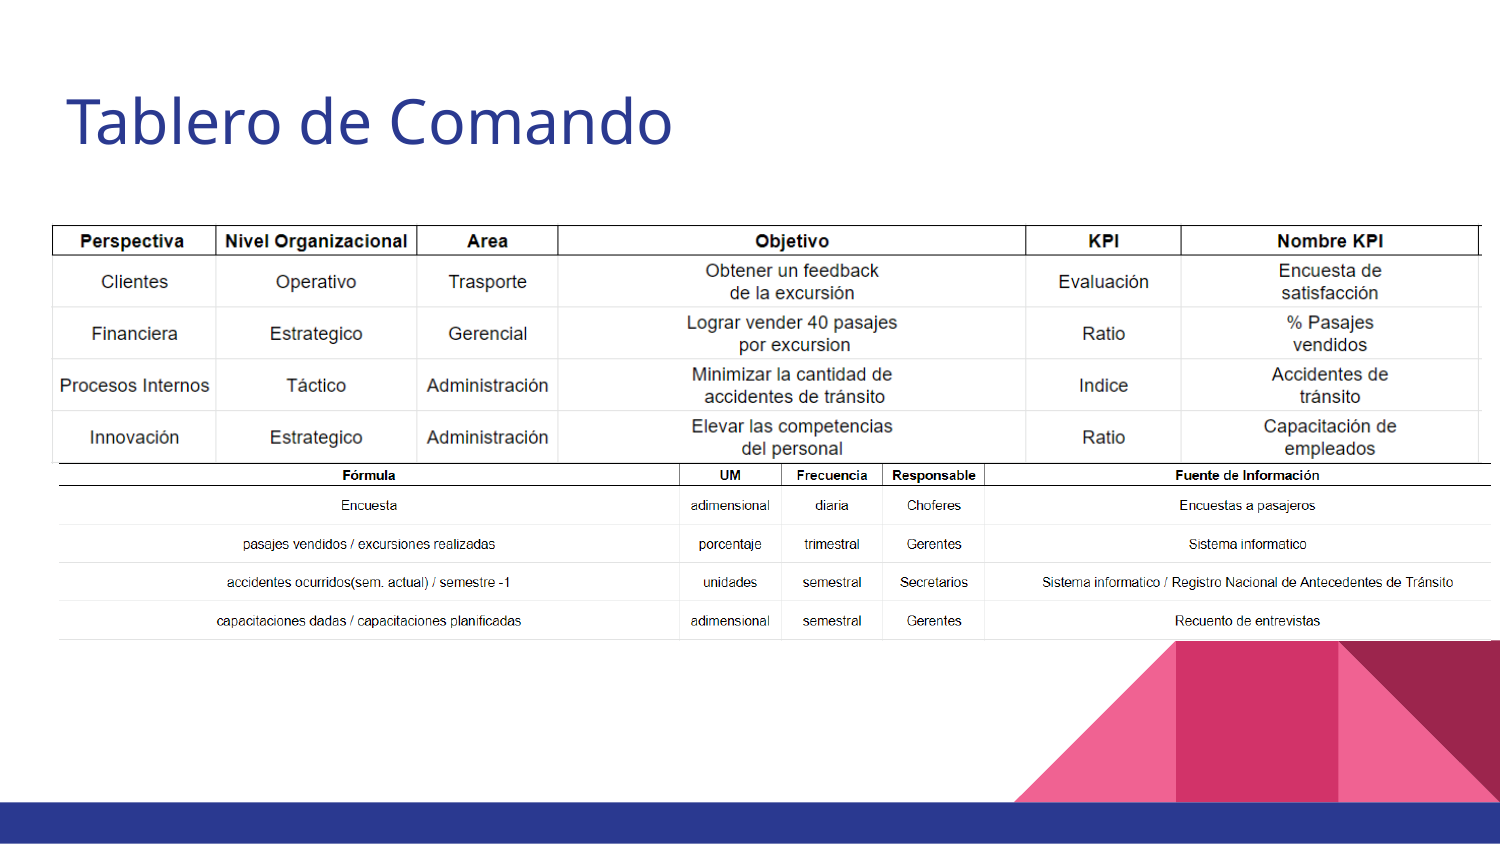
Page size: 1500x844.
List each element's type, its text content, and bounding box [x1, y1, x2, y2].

title Tablero de Comando [51, 67, 1449, 167]
picture [50, 222, 1491, 641]
